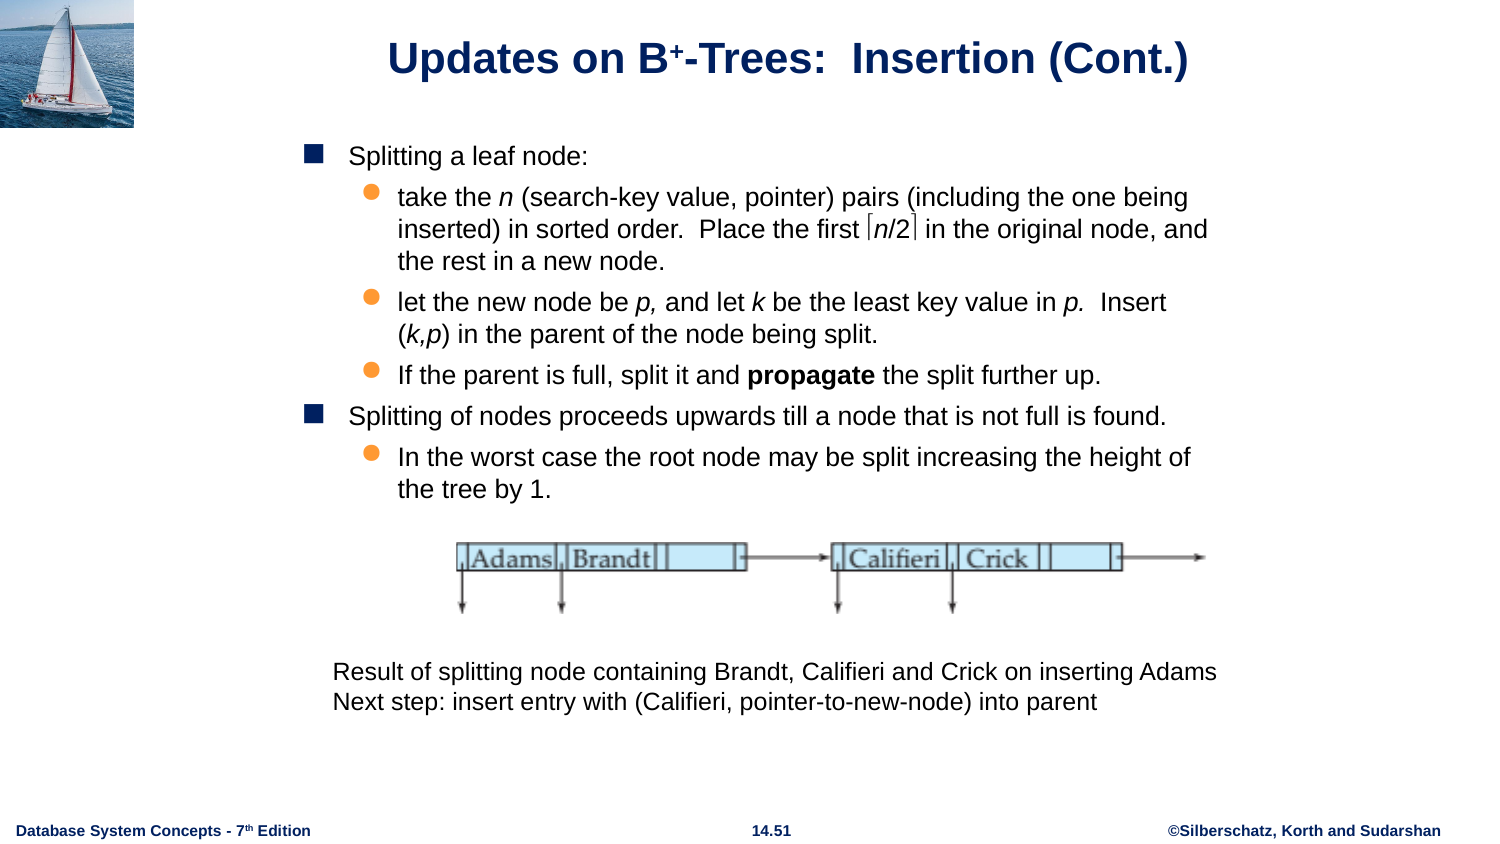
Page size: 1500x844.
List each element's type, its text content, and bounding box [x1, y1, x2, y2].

list Splitting a leaf node: take the n (search-key value, pointer) pairs (including the one being inserted) in sorted order. Place the first n/2 in the original node, and the rest in a new node. let the new node be p, and let k be the least key value in p. Insert (k,p) in the parent of the node being split. If the parent is full, split it and propagate the split further up. Splitting of nodes proceeds upwards till a node that is not full is found. In the worst case the root node may be split increasing the height of the tree by 1. [291, 131, 1236, 779]
picture [456, 541, 1207, 615]
text_box Result of splitting node containing Brandt, Califieri and Crick on inserting Adams Next step: insert entry with (Califieri, pointer-to-new-node) into parent [317, 647, 1274, 723]
title Updates on B+-Trees: Insertion (Cont.) [125, 14, 1452, 90]
picture [0, 0, 134, 128]
